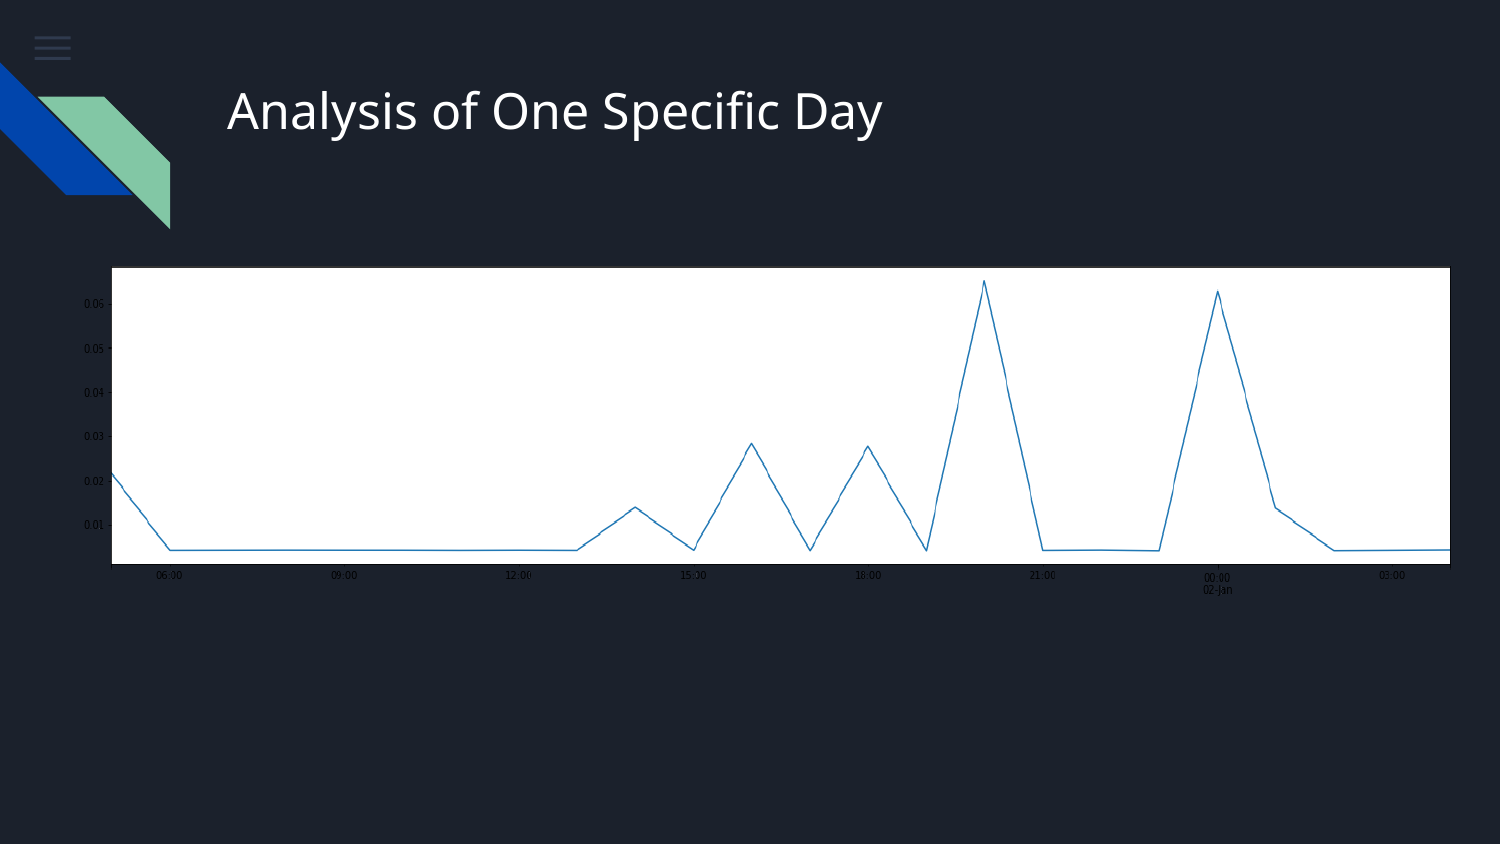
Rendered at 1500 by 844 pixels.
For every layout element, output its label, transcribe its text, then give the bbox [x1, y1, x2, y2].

title Analysis of One Specific Day [212, 64, 1368, 215]
picture [75, 256, 1460, 604]
